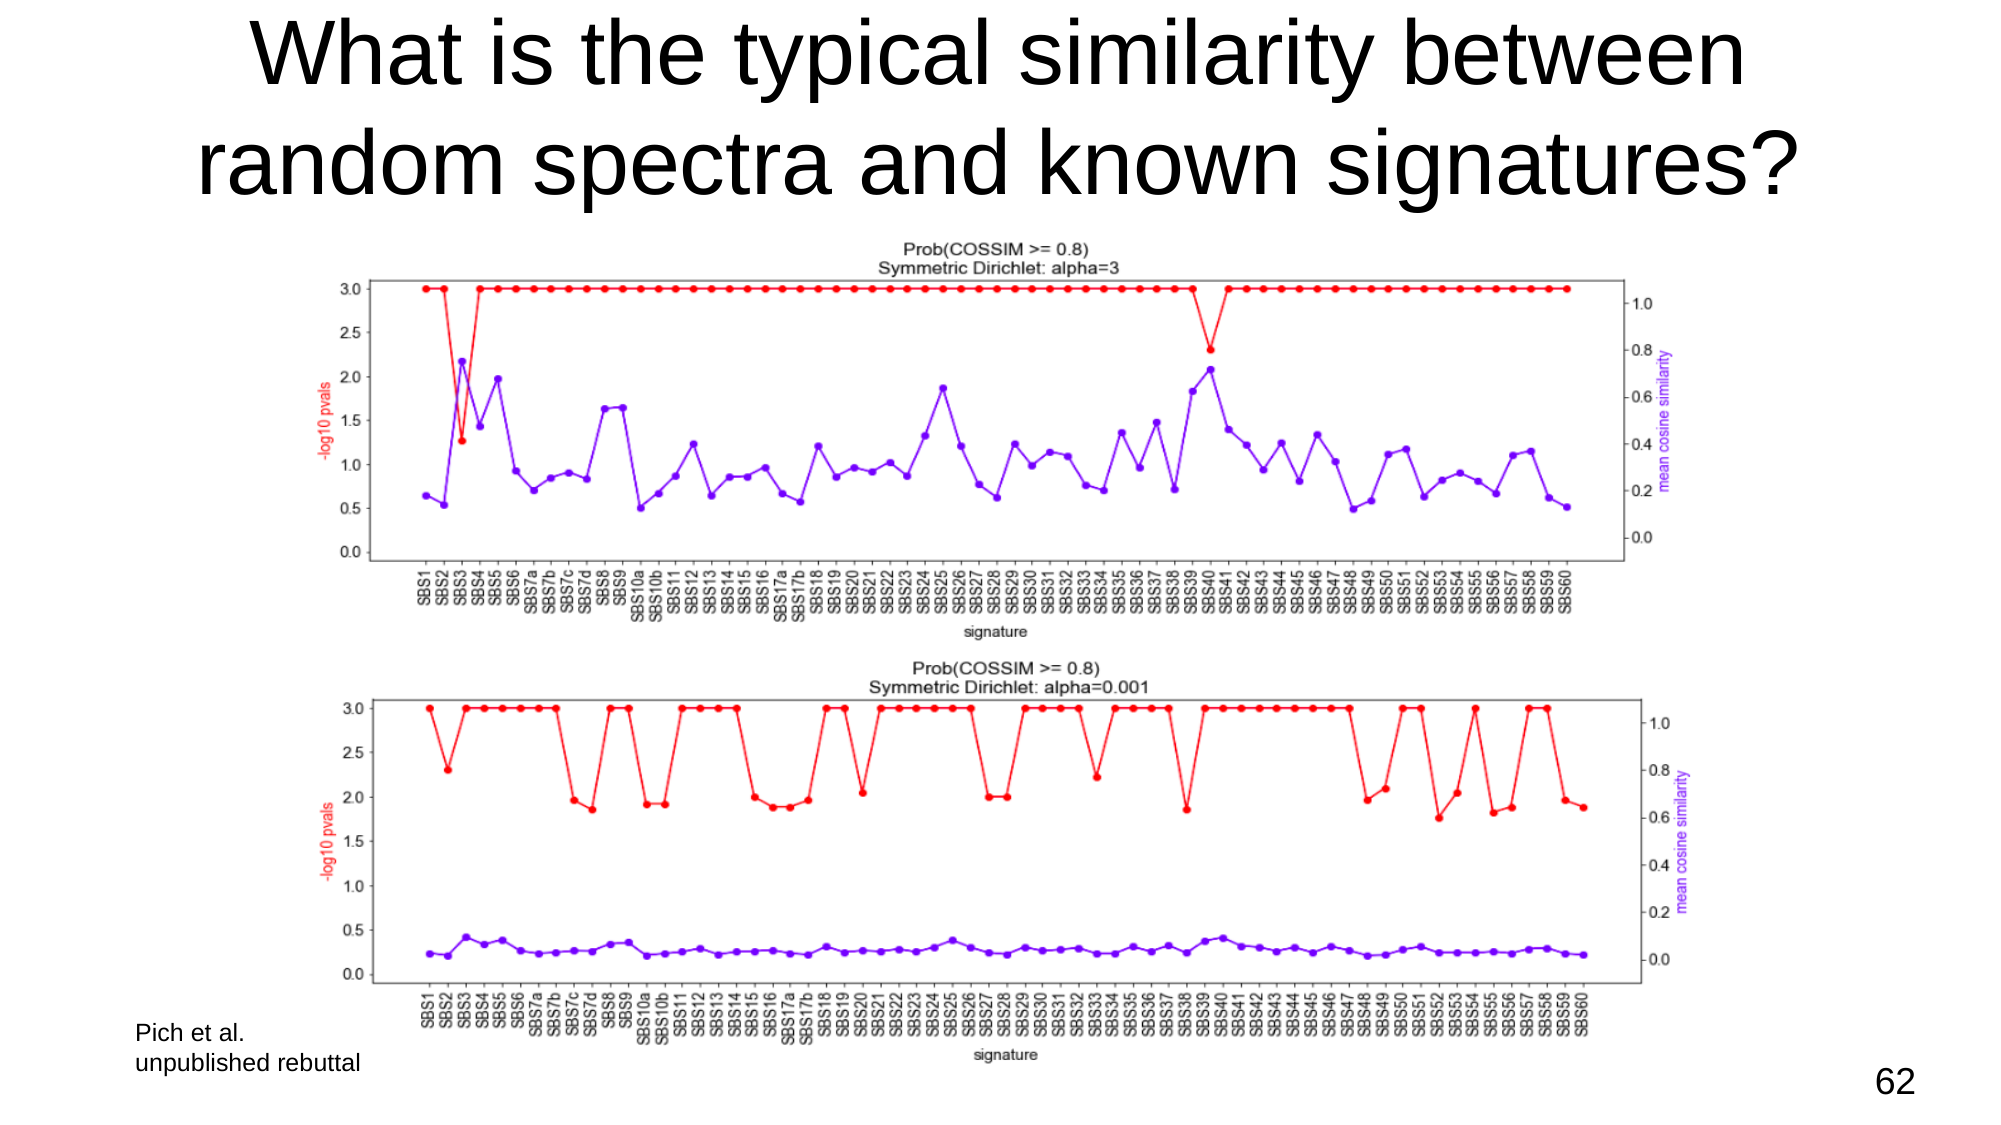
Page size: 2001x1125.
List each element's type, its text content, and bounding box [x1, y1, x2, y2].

text_box 62 [1860, 1049, 1941, 1125]
text_box What is the typical similarity between random spectra and known signatures? [99, 0, 1900, 206]
picture [305, 230, 1695, 645]
text_box Pich et al. unpublished rebuttal [120, 1009, 301, 1080]
picture [302, 656, 1713, 1074]
